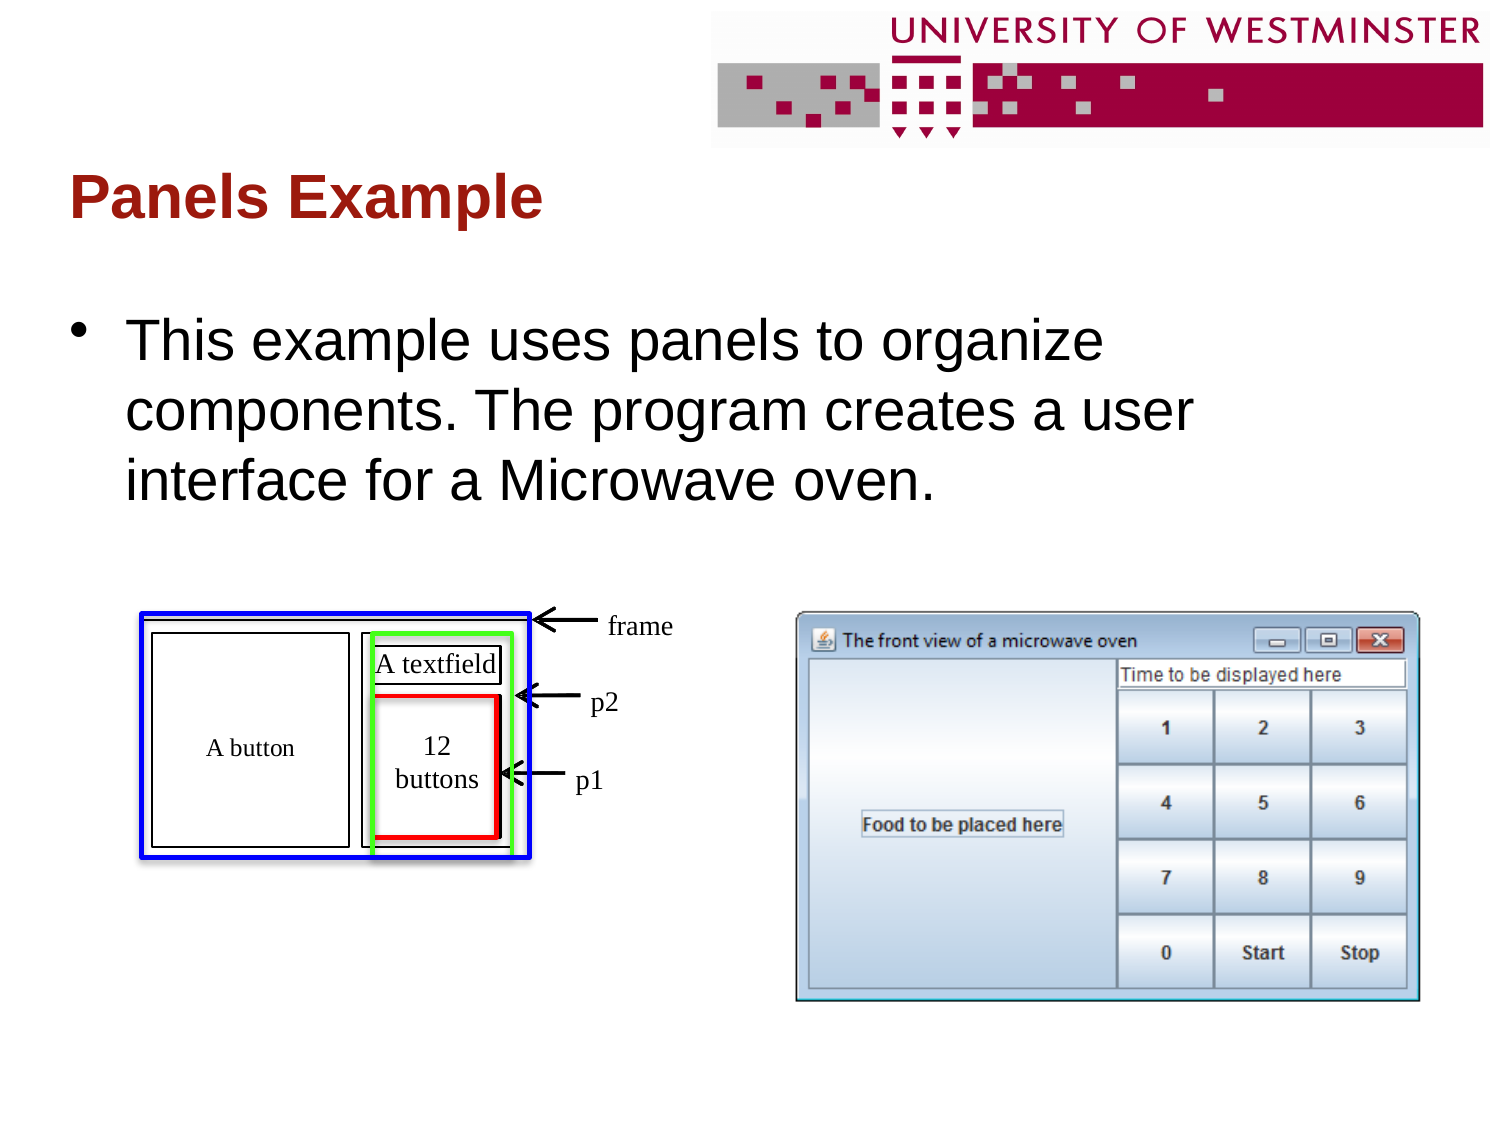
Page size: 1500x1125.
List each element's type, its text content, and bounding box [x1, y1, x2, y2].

title Panels Example [53, 148, 1448, 257]
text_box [111, 591, 701, 895]
picture [758, 591, 1455, 1037]
list This example uses panels to organize components. The program creates a user interface for a Microwave oven. [53, 294, 1448, 1012]
picture [711, 11, 1490, 148]
